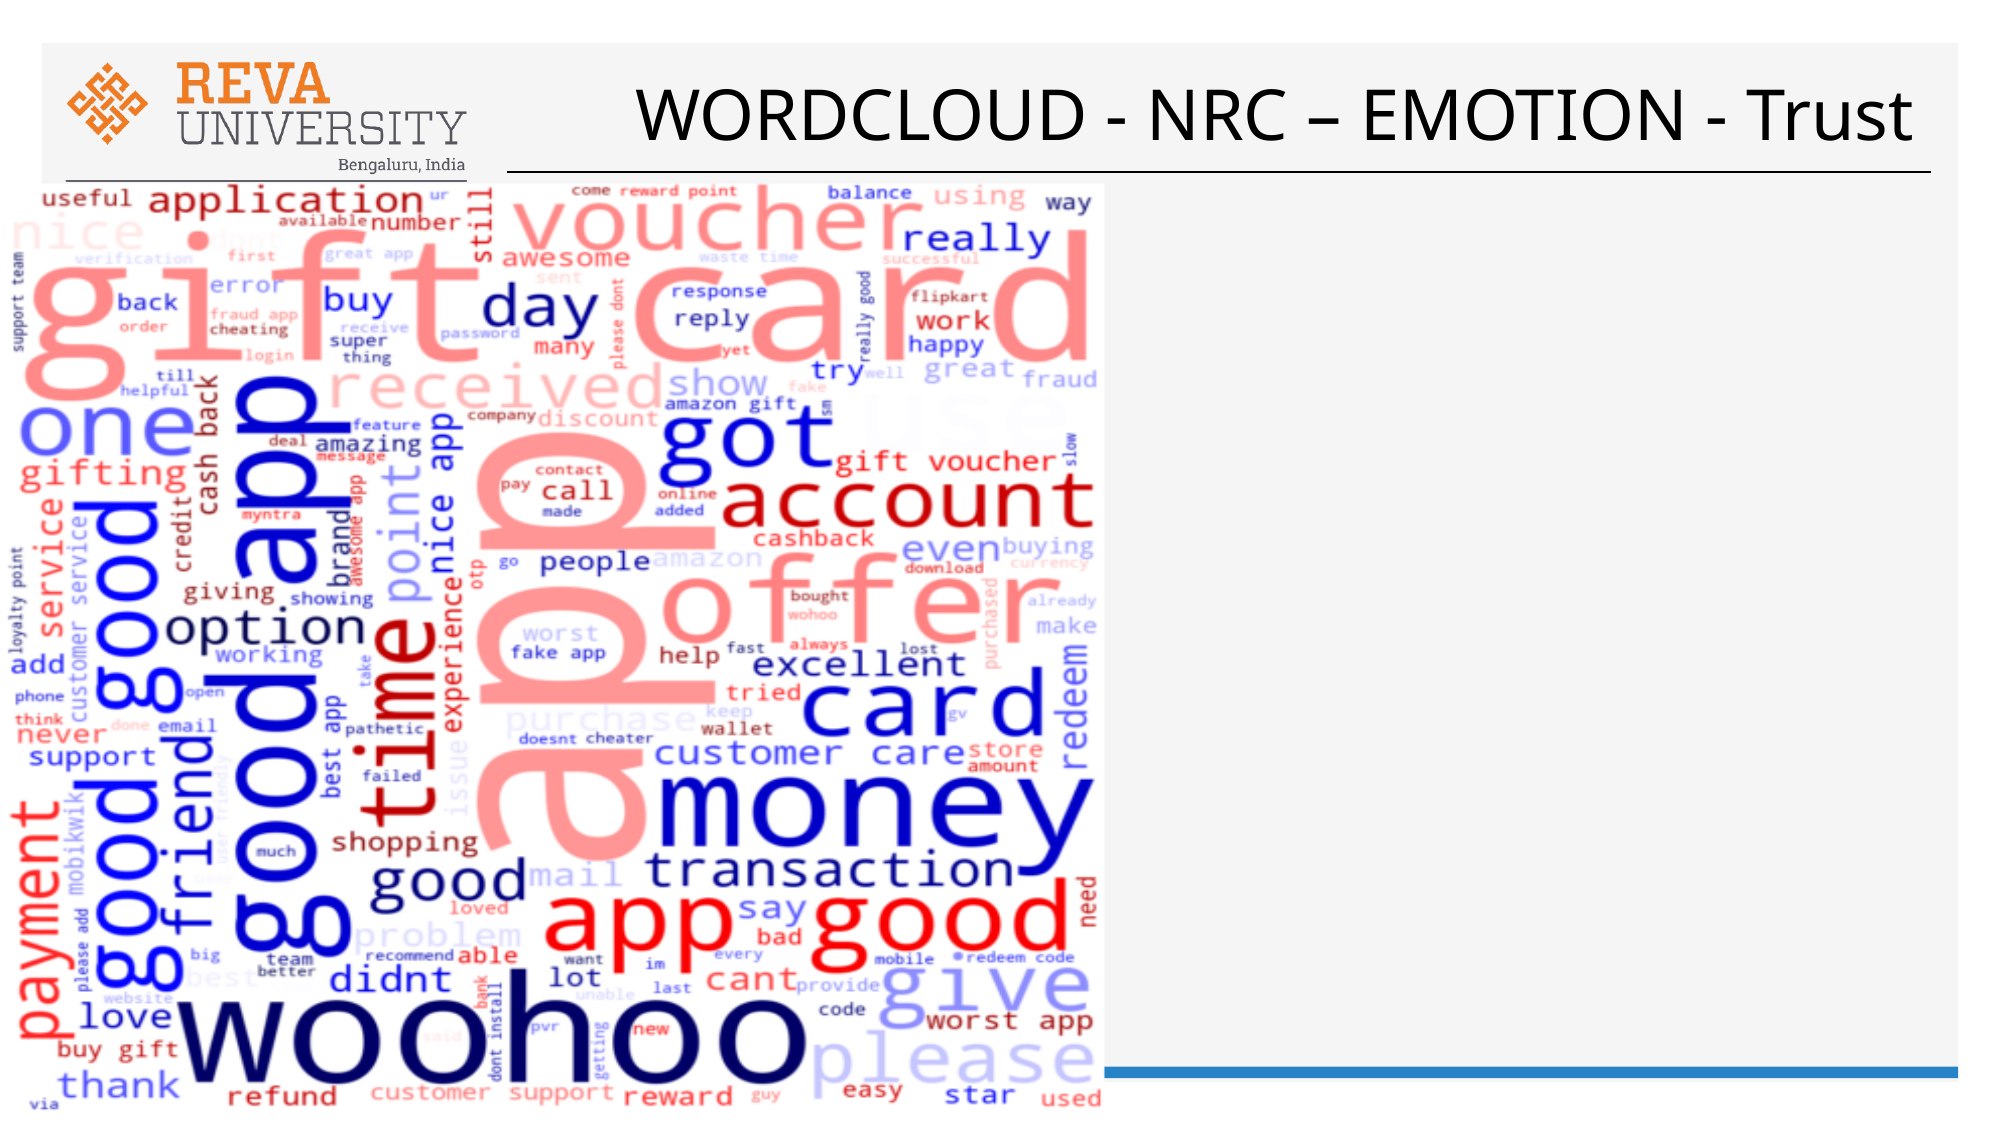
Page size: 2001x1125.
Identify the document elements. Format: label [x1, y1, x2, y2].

picture [0, 62, 1117, 1125]
title [555, 62, 1931, 173]
